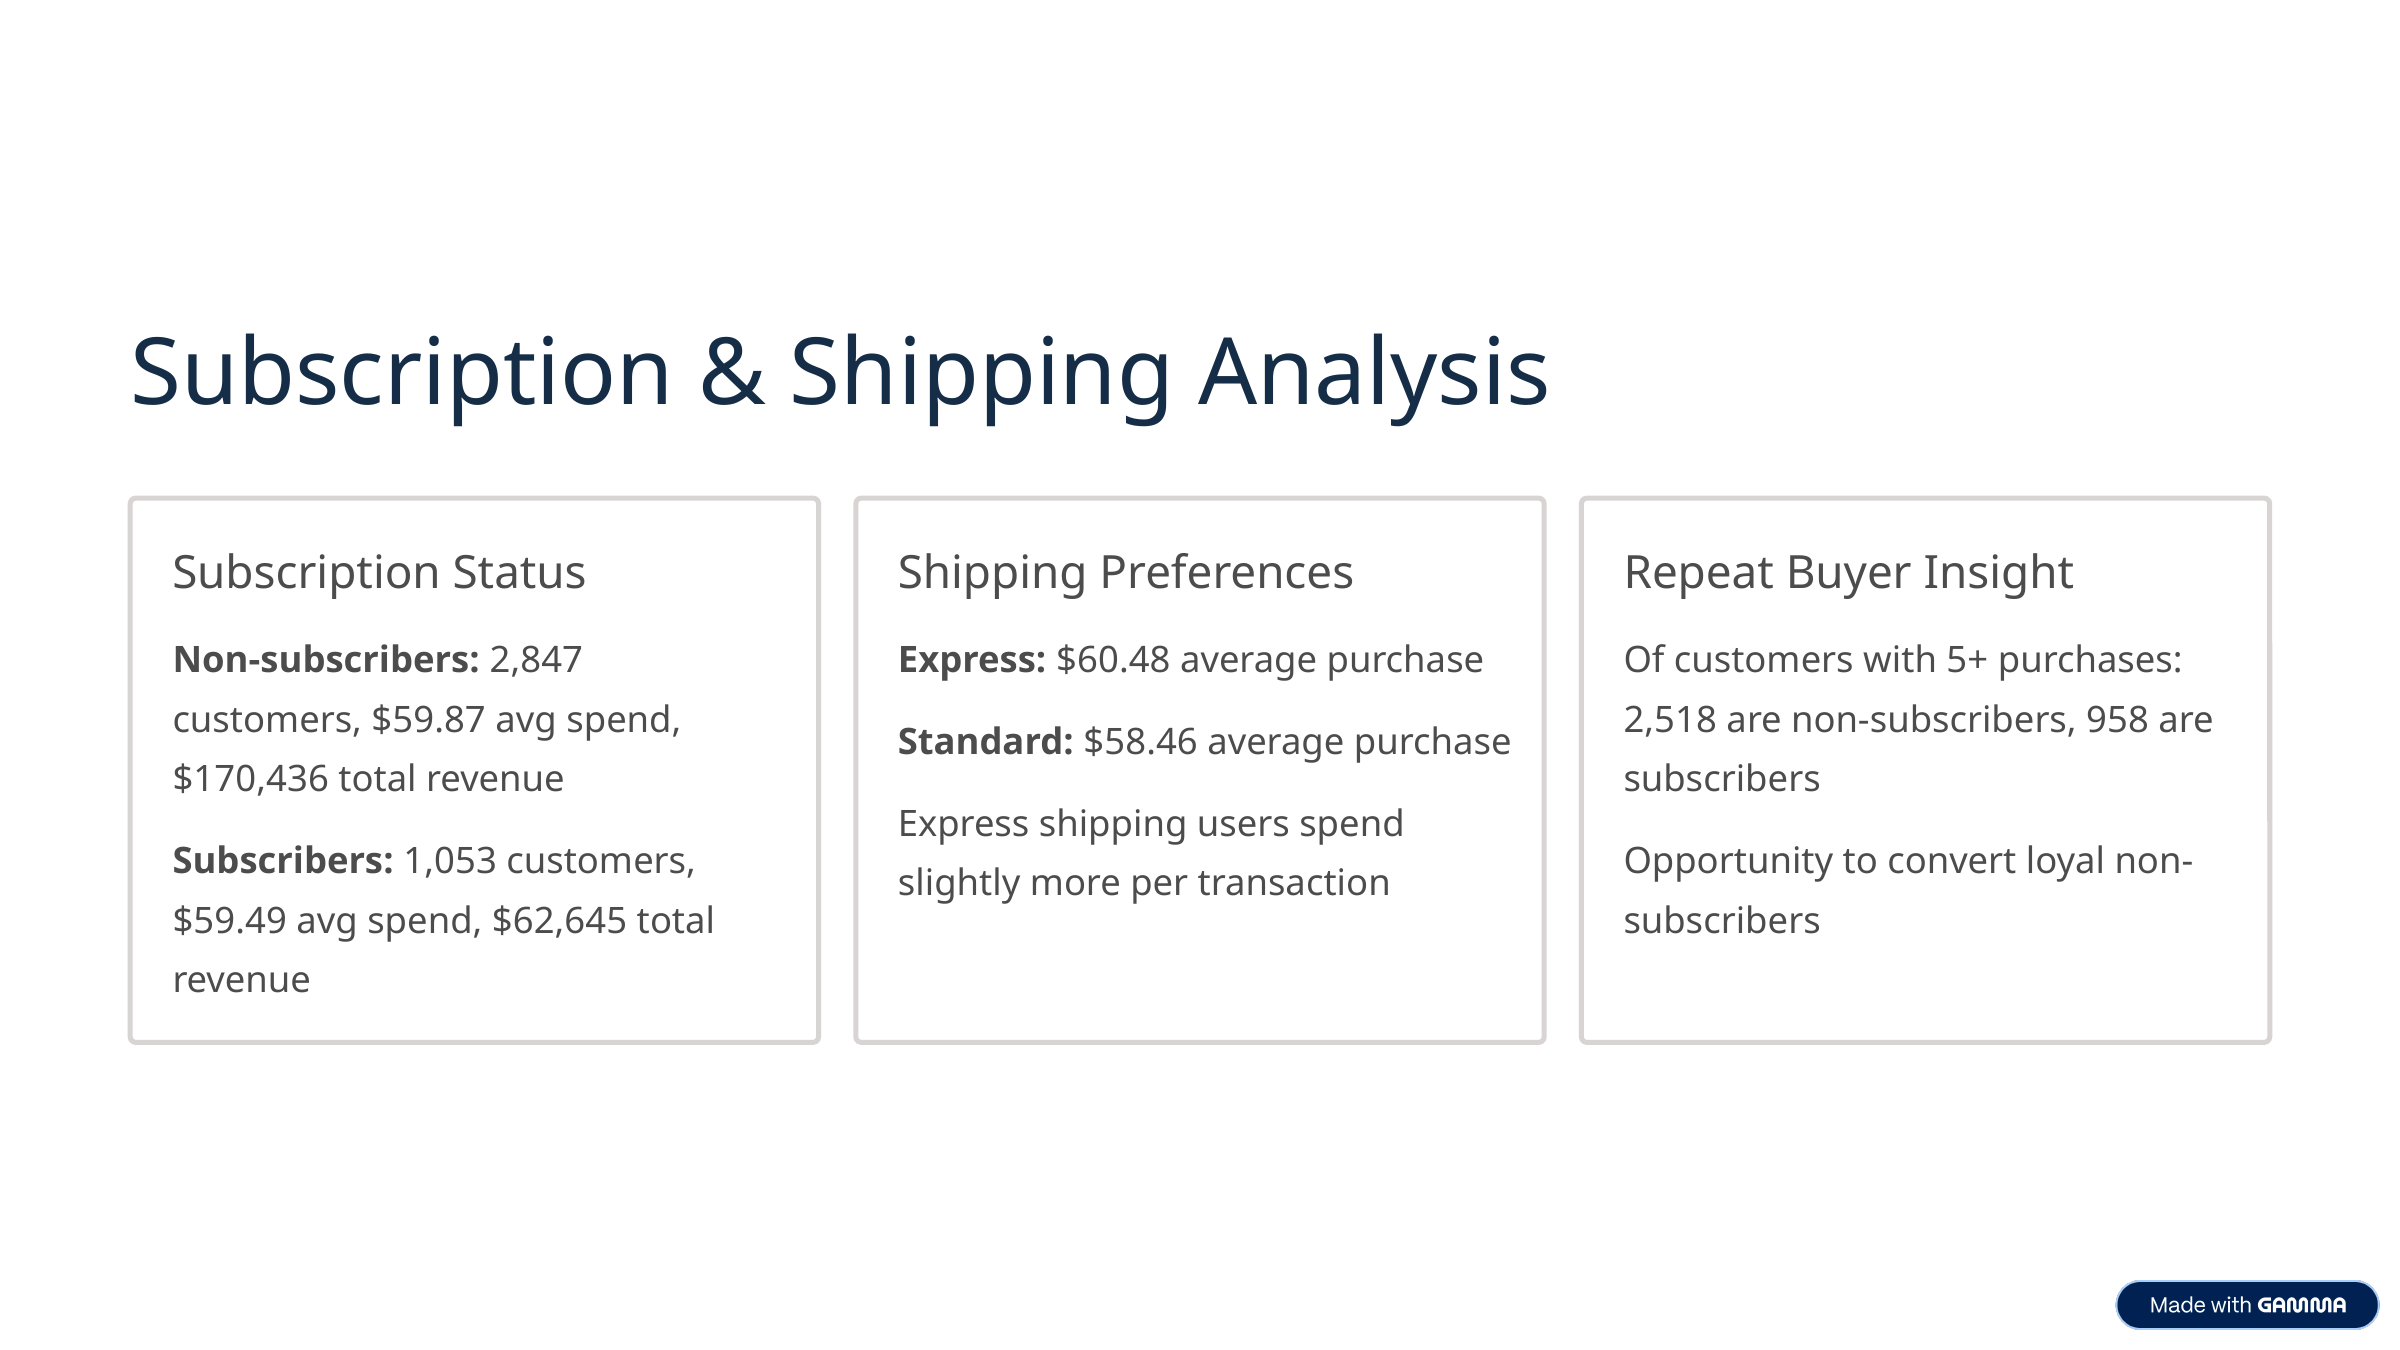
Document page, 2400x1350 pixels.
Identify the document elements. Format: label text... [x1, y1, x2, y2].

text_box Subscription Status [172, 540, 638, 599]
text_box [1581, 498, 2270, 1043]
text_box Shipping Preferences [897, 540, 1363, 599]
text_box Subscribers: 1,053 customers, $59.49 avg spend, $62,645 total revenue [172, 821, 777, 1001]
text_box Express shipping users spend slightly more per transaction [897, 784, 1502, 904]
picture [2106, 1271, 2389, 1339]
text_box [855, 498, 1545, 1043]
text_box Standard: $58.46 average purchase [897, 702, 1502, 763]
text_box Of customers with 5+ purchases: 2,518 are non-subscribers, 958 are subscribers [1623, 620, 2228, 800]
text_box Repeat Buyer Insight [1623, 540, 2089, 599]
text_box Subscription & Shipping Analysis [130, 307, 1415, 424]
text_box Opportunity to convert loyal non-subscribers [1623, 821, 2228, 941]
text_box Express: $60.48 average purchase [897, 620, 1502, 681]
text_box [130, 498, 819, 1043]
text_box Non-subscribers: 2,847 customers, $59.87 avg spend, $170,436 total revenue [172, 620, 777, 800]
